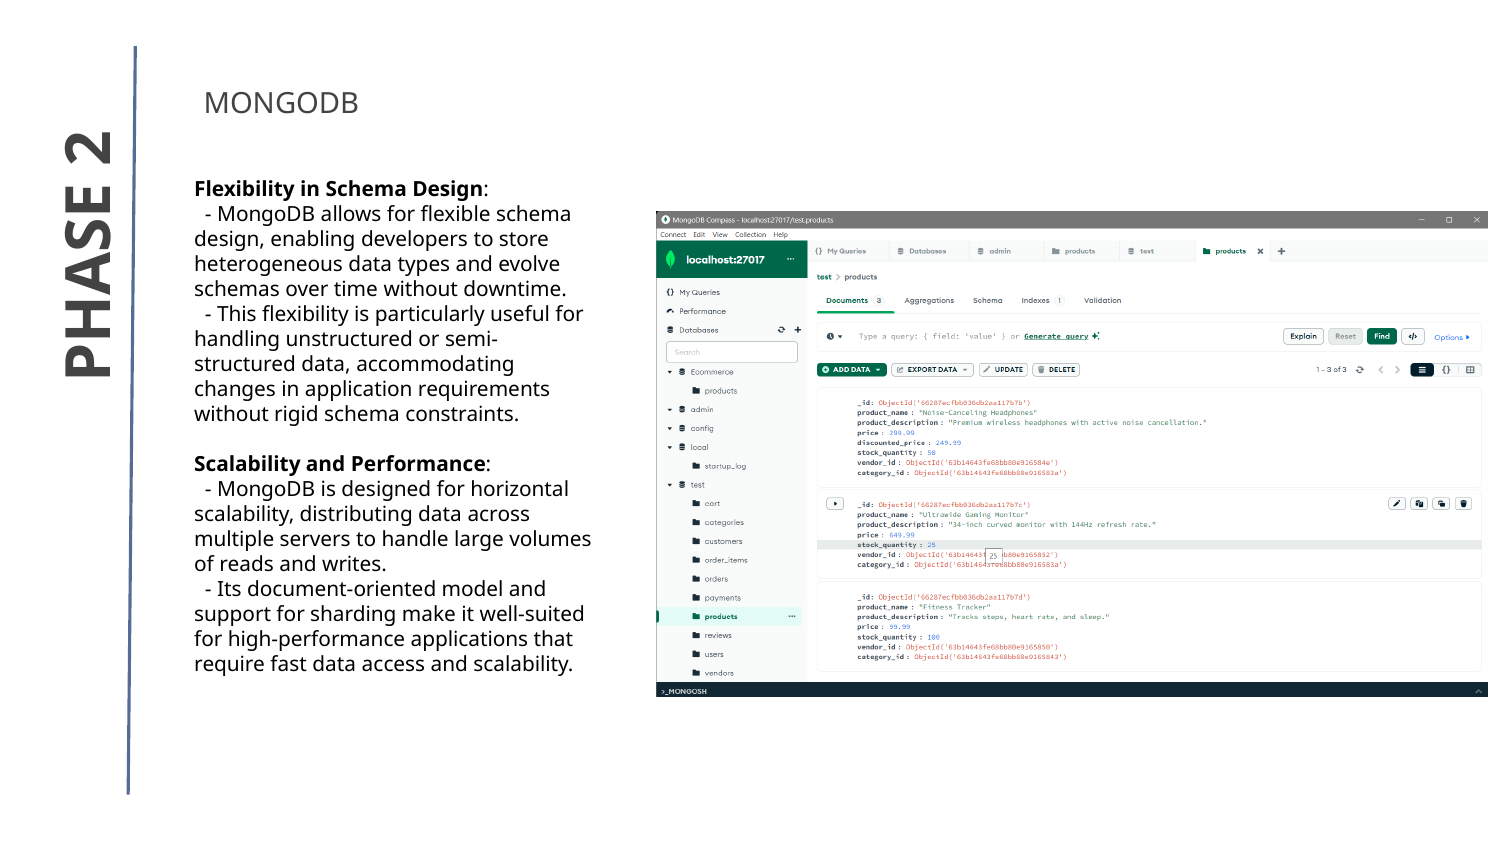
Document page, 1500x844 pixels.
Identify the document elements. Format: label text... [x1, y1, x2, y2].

picture [656, 211, 1488, 698]
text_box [127, 45, 136, 795]
text_box MONGODB [188, 69, 425, 107]
title PHASE 2 [32, 116, 113, 688]
text_box Flexibility in Schema Design: - MongoDB allows for flexible schema design, enabling developers to store heterogeneous data types and evolve schemas over time without downtime. - This flexibility is particularly useful for handling unstructured or semi-structured data, accommodating changes in application requirements without rigid schema constraints. Scalability and Performance: - MongoDB is designed for horizontal scalability, distributing data across multiple servers to handle large volumes of reads and writes. - Its document-oriented model and support for sharding make it well-suited for high-performance applications that require fast data access and scalability. [179, 160, 613, 802]
